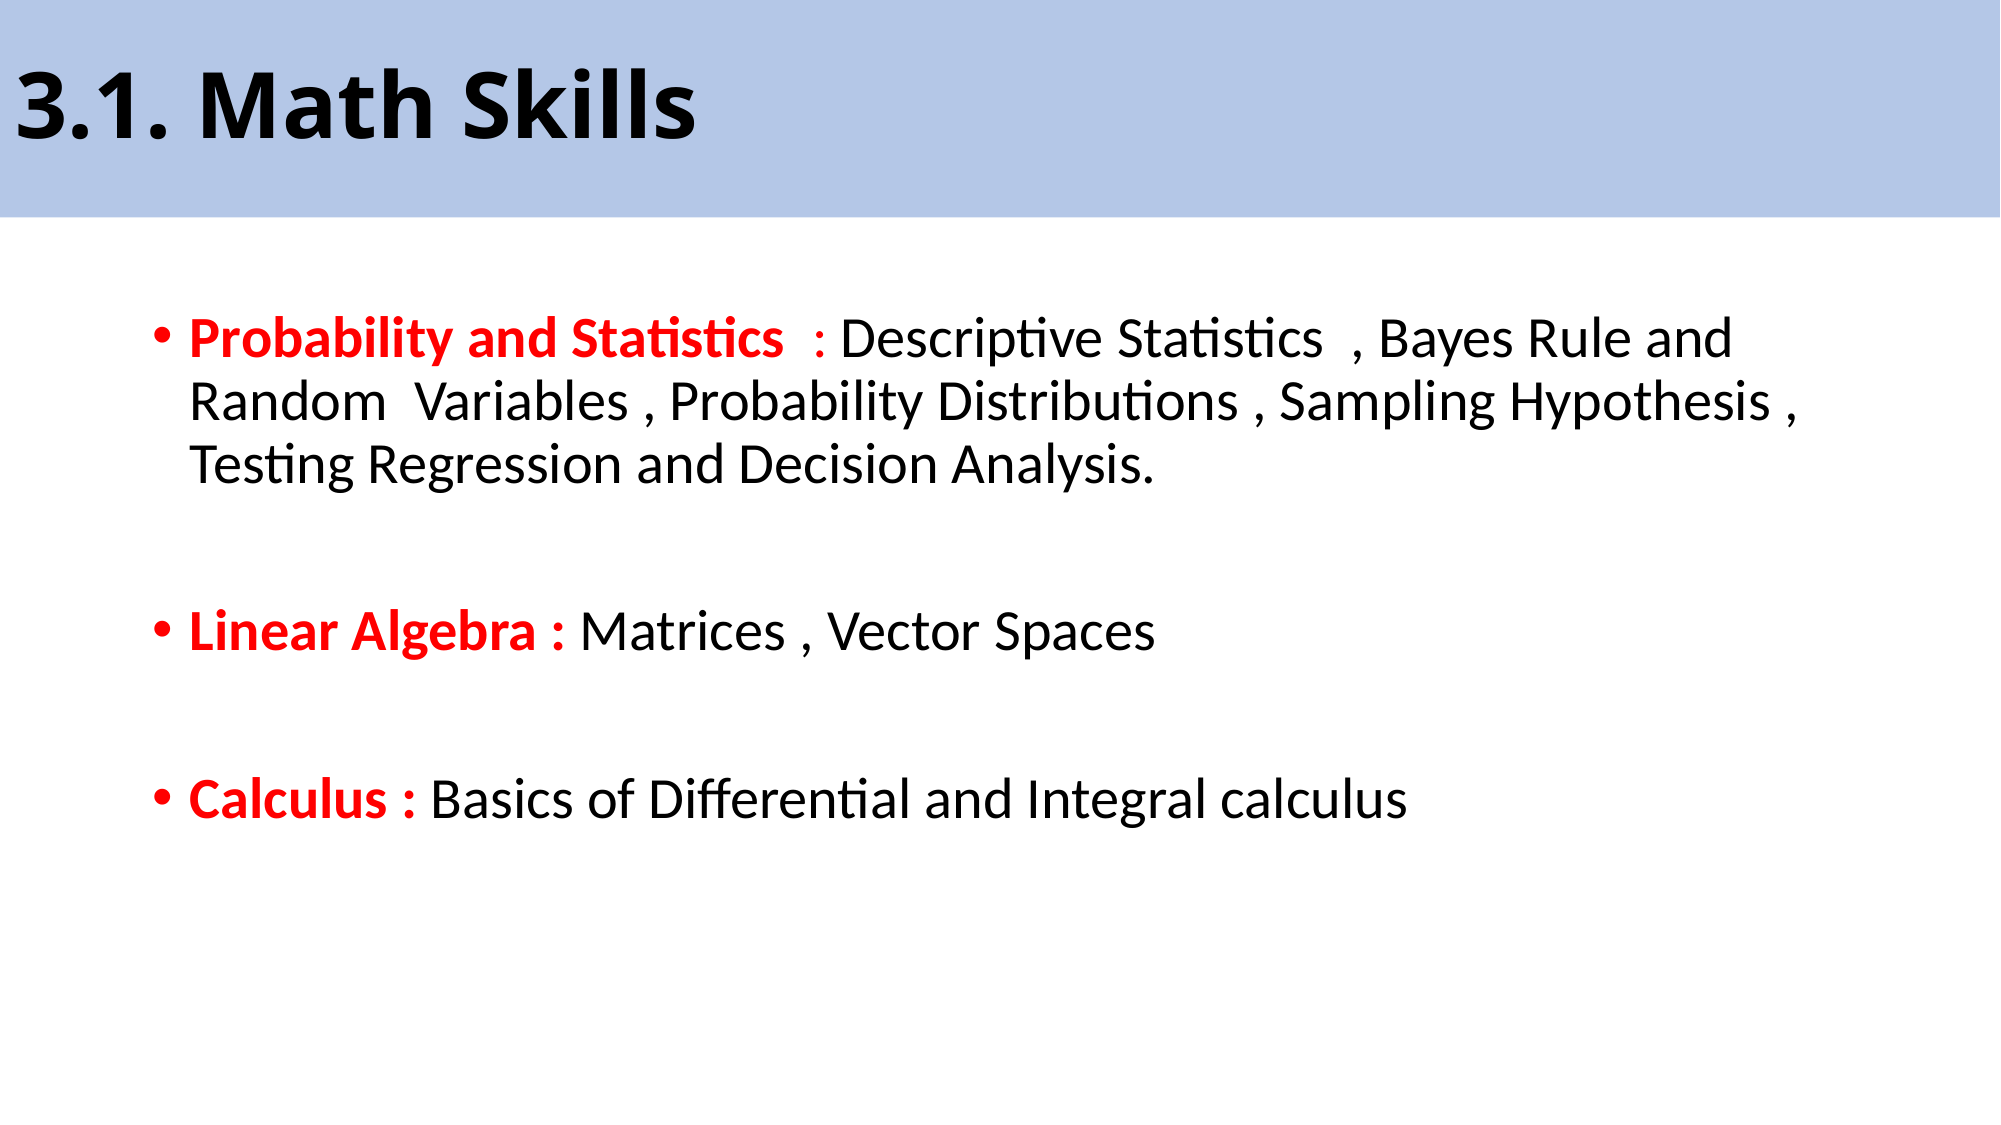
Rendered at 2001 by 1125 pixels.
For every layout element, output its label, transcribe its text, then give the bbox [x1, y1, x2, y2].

list Probability and Statistics : Descriptive Statistics , Bayes Rule and Random Variables , Probability Distributions , Sampling Hypothesis , Testing Regression and Decision Analysis. Linear Algebra : Matrices , Vector Spaces Calculus : Basics of Differential and Integral calculus [137, 299, 1863, 884]
title 3.1. Math Skills [0, 0, 2000, 218]
